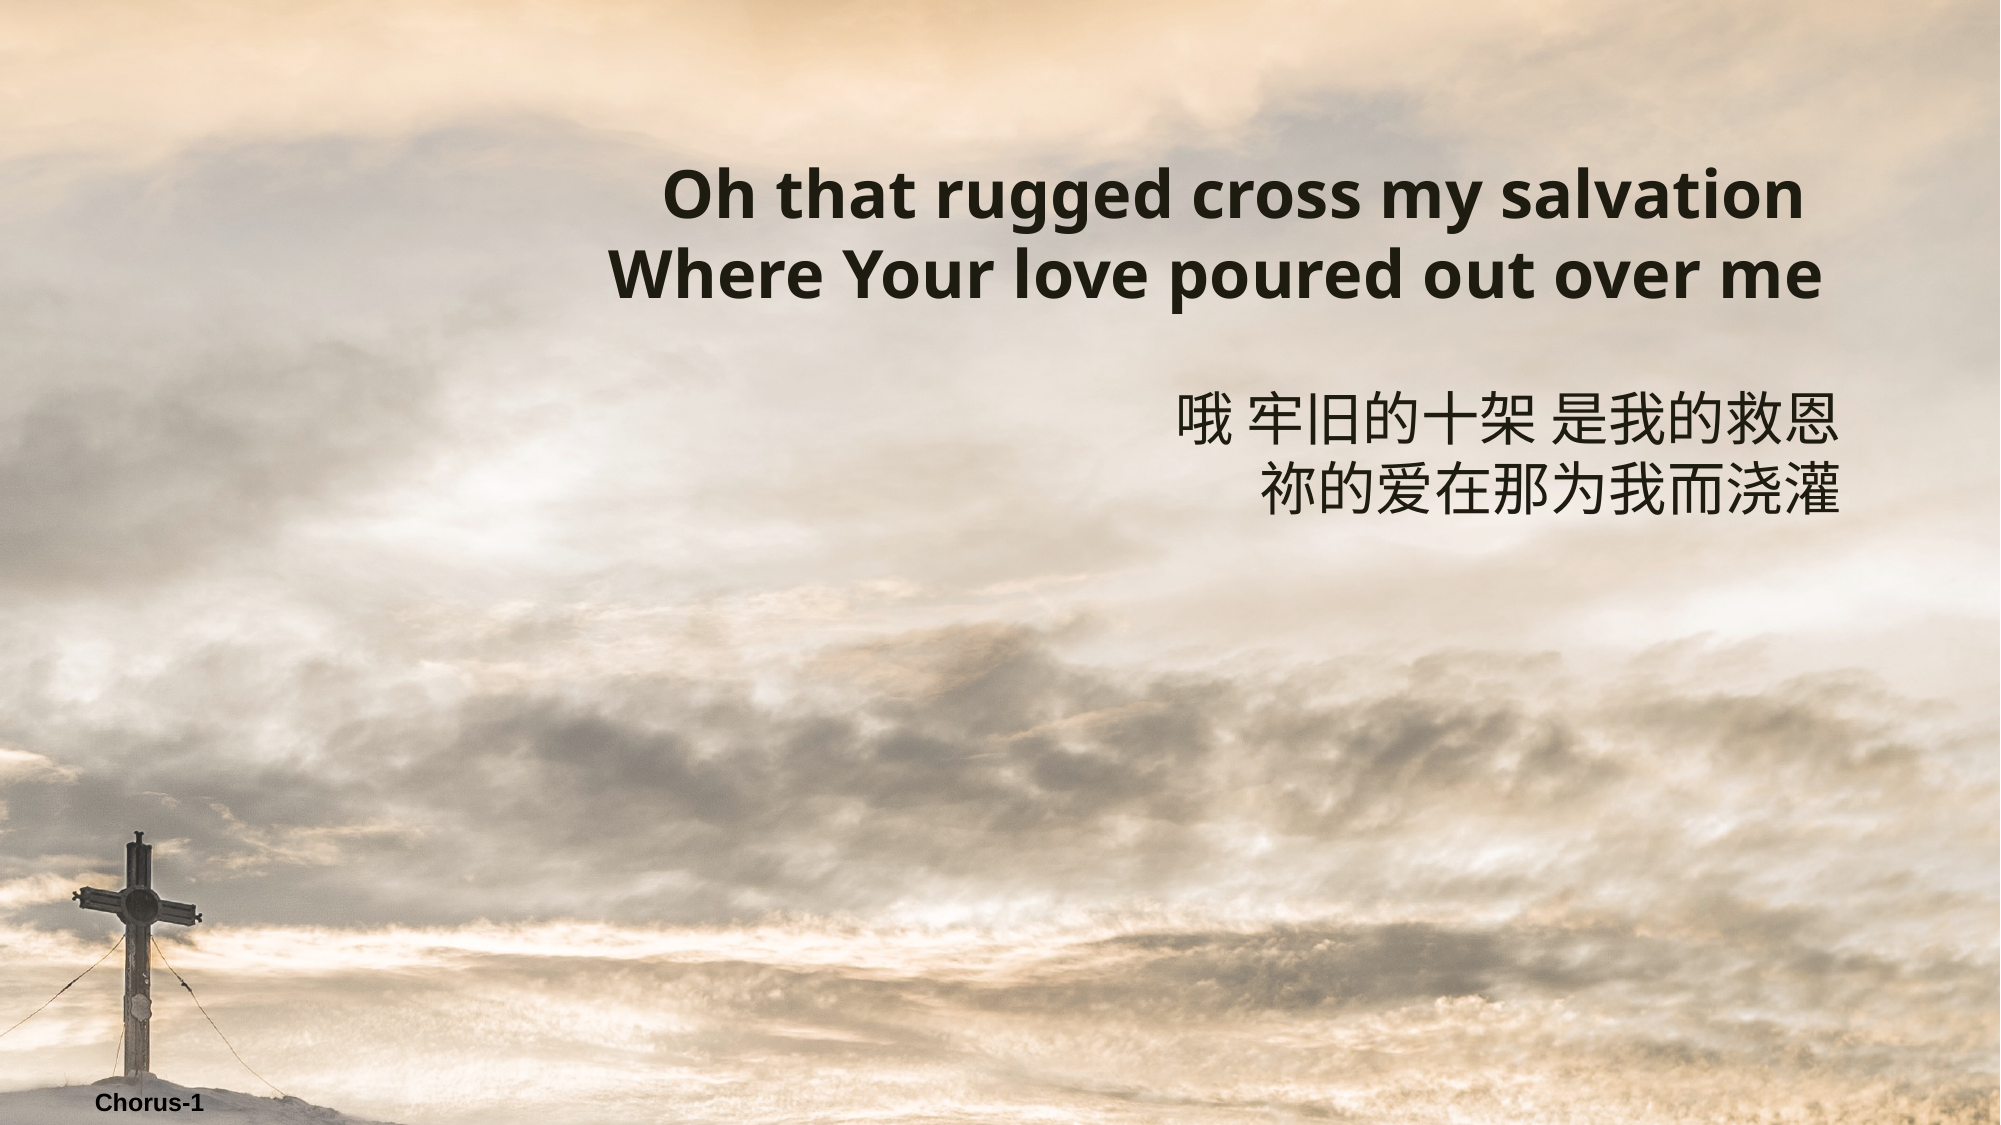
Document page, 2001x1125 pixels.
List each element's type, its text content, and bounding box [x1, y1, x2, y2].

text_box Oh that rugged cross my salvation Where Your love poured out over me 哦 牢旧的十架 是我的救恩 祢的爱在那为我而浇灌 [79, 144, 1857, 650]
text_box Chorus-1 [79, 1079, 358, 1125]
